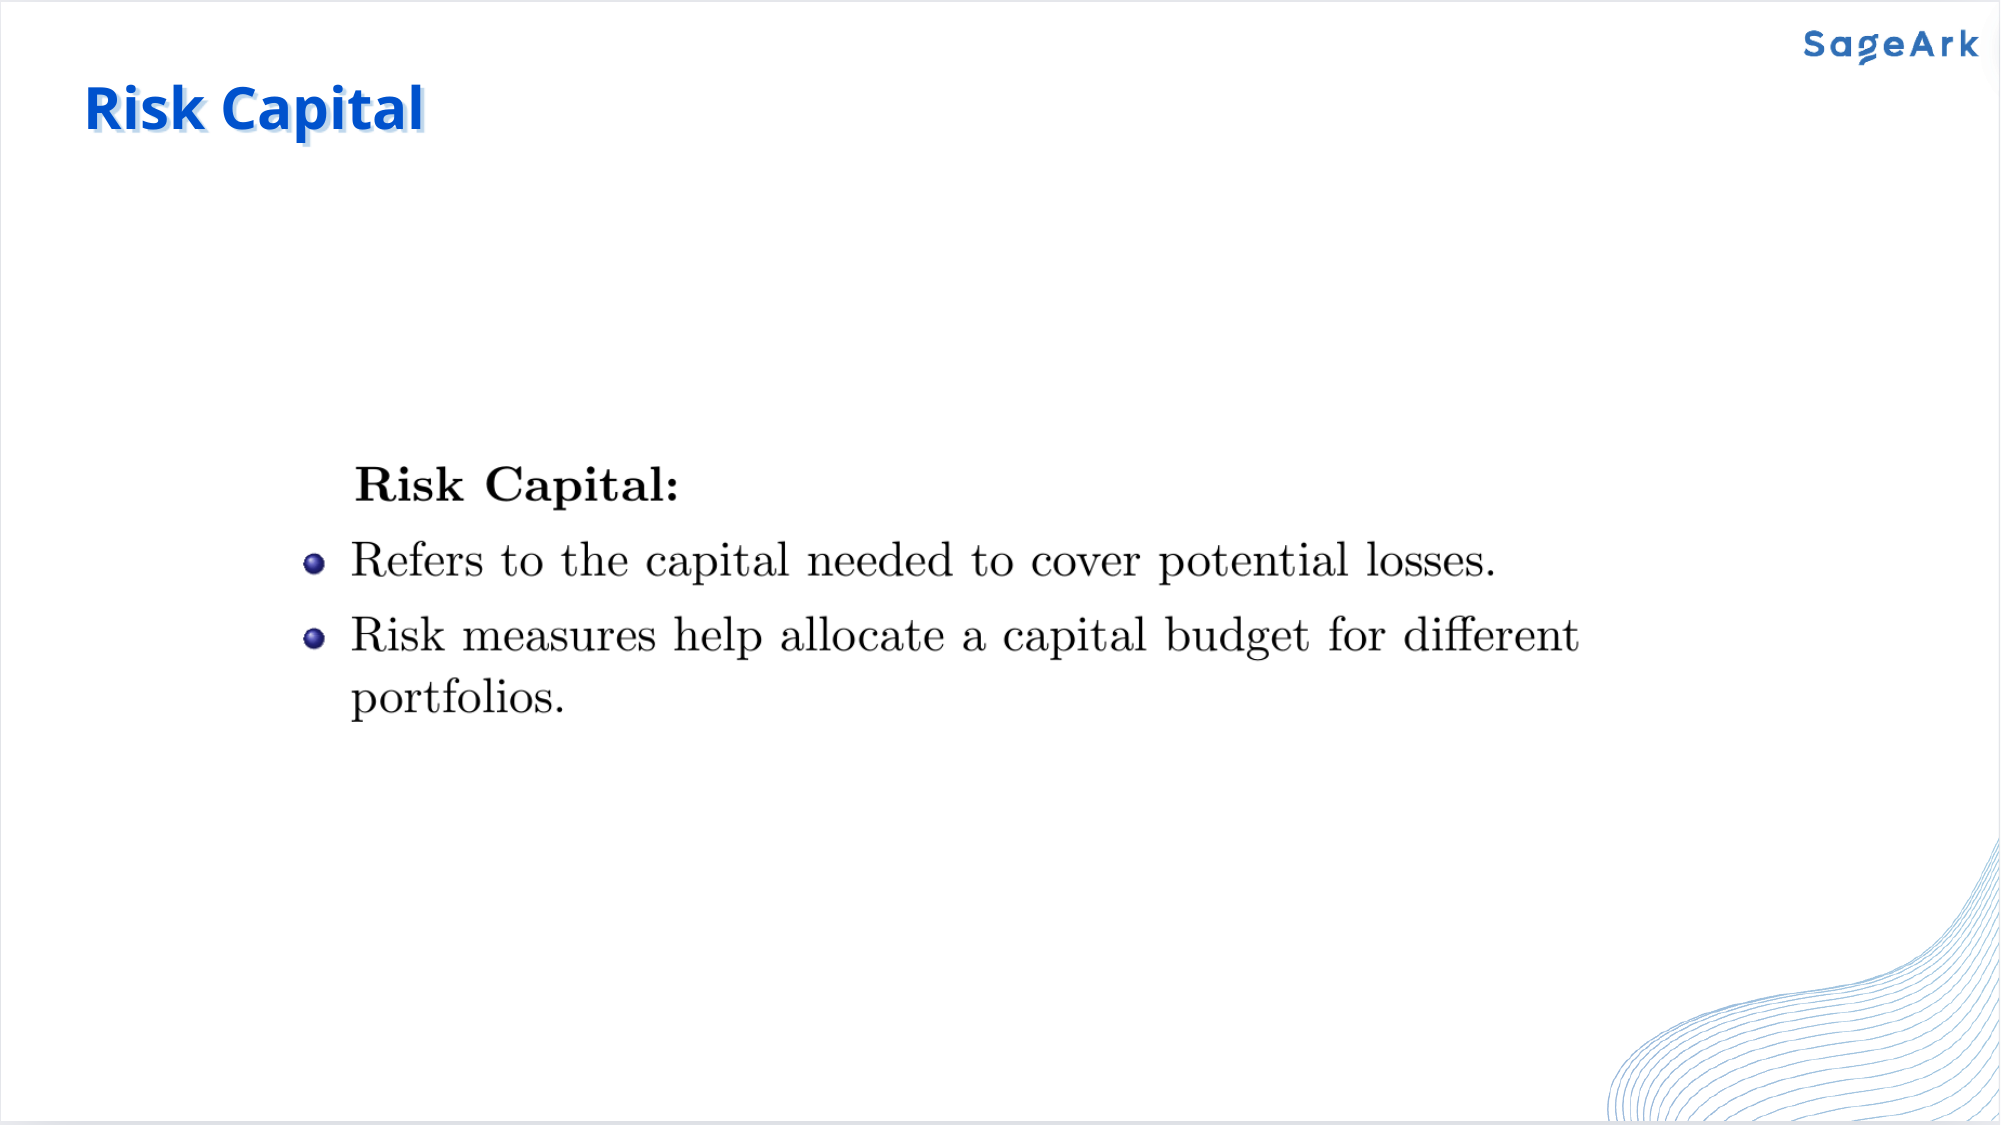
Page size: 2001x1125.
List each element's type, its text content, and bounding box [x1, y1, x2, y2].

title Risk Capital [68, 51, 1794, 170]
picture [0, 0, 2001, 1125]
